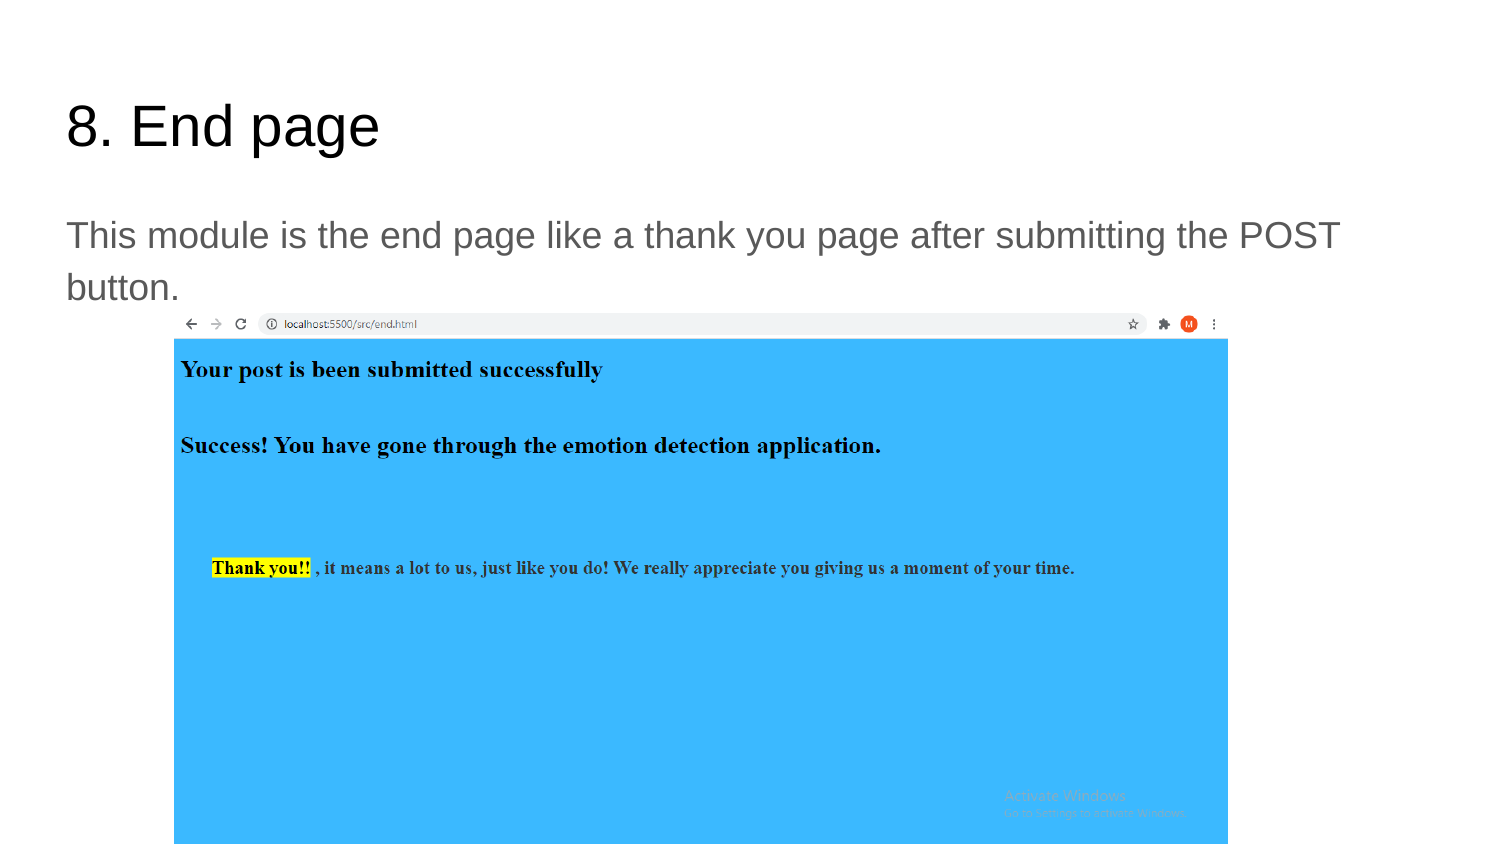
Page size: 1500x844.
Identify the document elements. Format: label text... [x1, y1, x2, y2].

picture [174, 312, 1228, 844]
list This module is the end page like a thank you page after submitting the POST button. [51, 189, 1449, 750]
title 8. End page [51, 72, 1449, 167]
